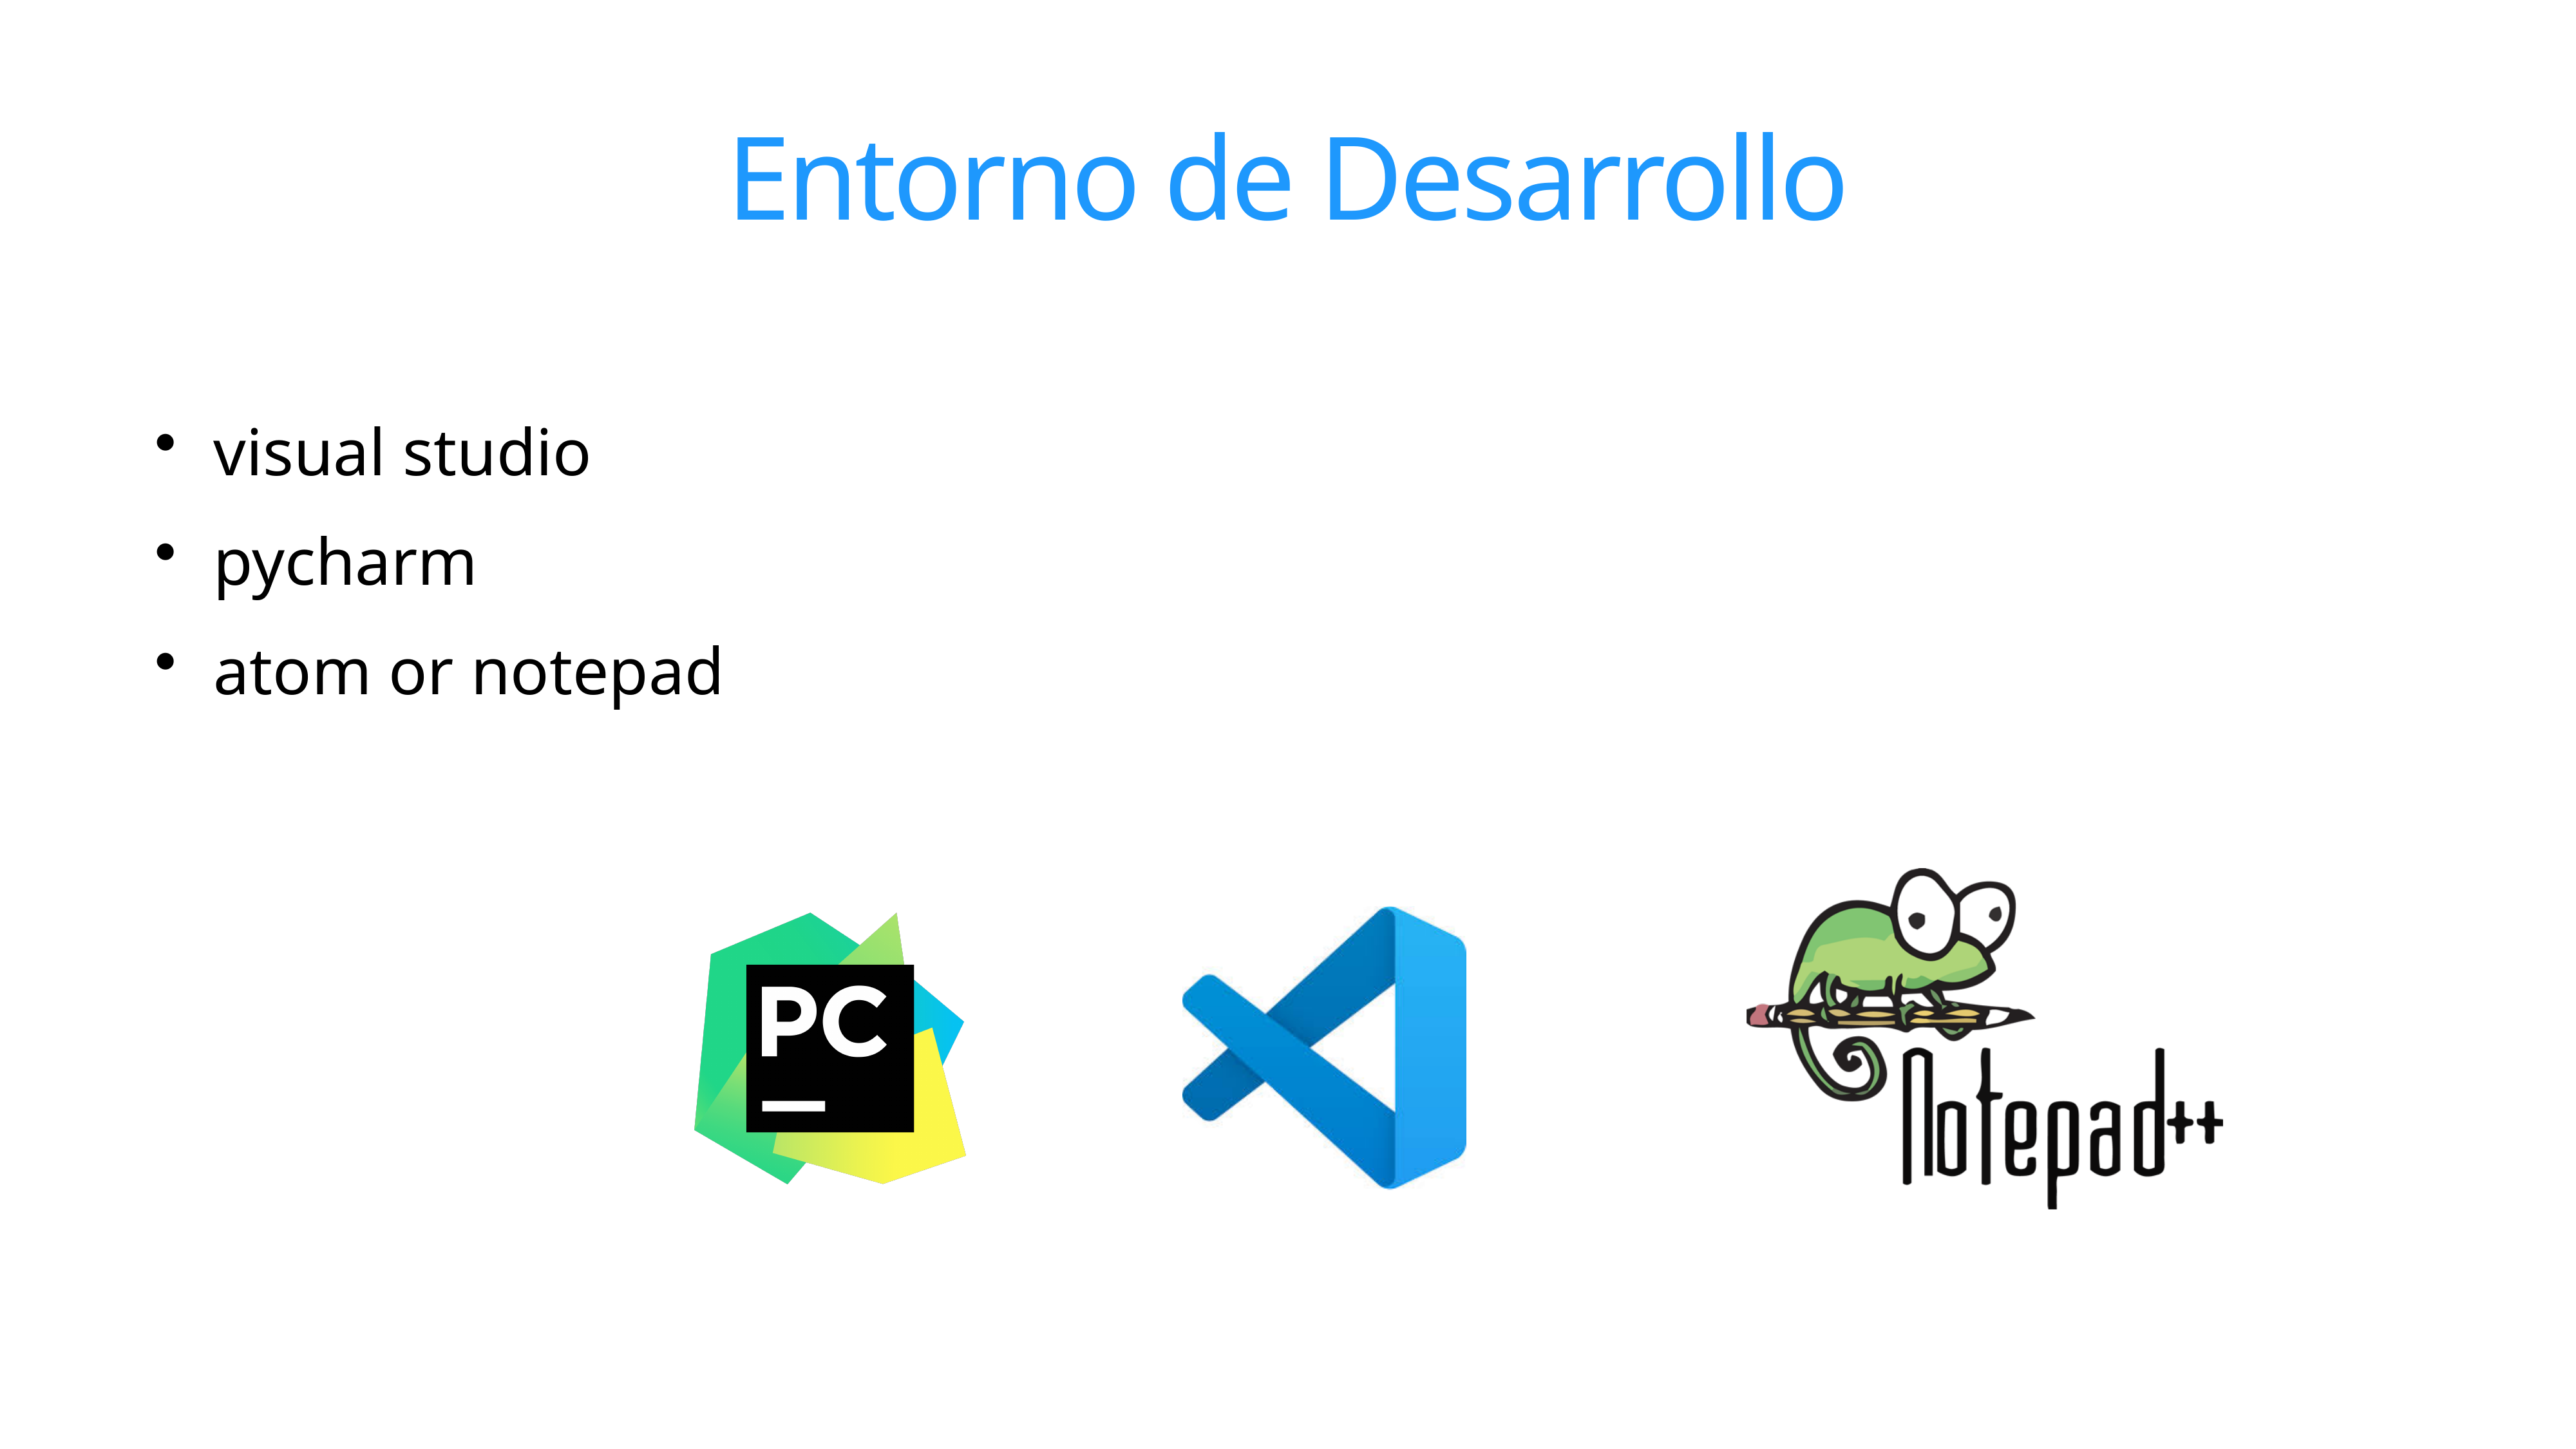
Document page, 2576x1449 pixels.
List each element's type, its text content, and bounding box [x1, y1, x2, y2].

text_box visual studio pycharm atom or notepad [149, 406, 2500, 713]
picture [1182, 906, 1467, 1190]
title Entorno de Desarrollo [133, 85, 2443, 251]
picture [1747, 868, 2223, 1210]
picture [1217, 1027, 1222, 1034]
picture [694, 912, 967, 1184]
